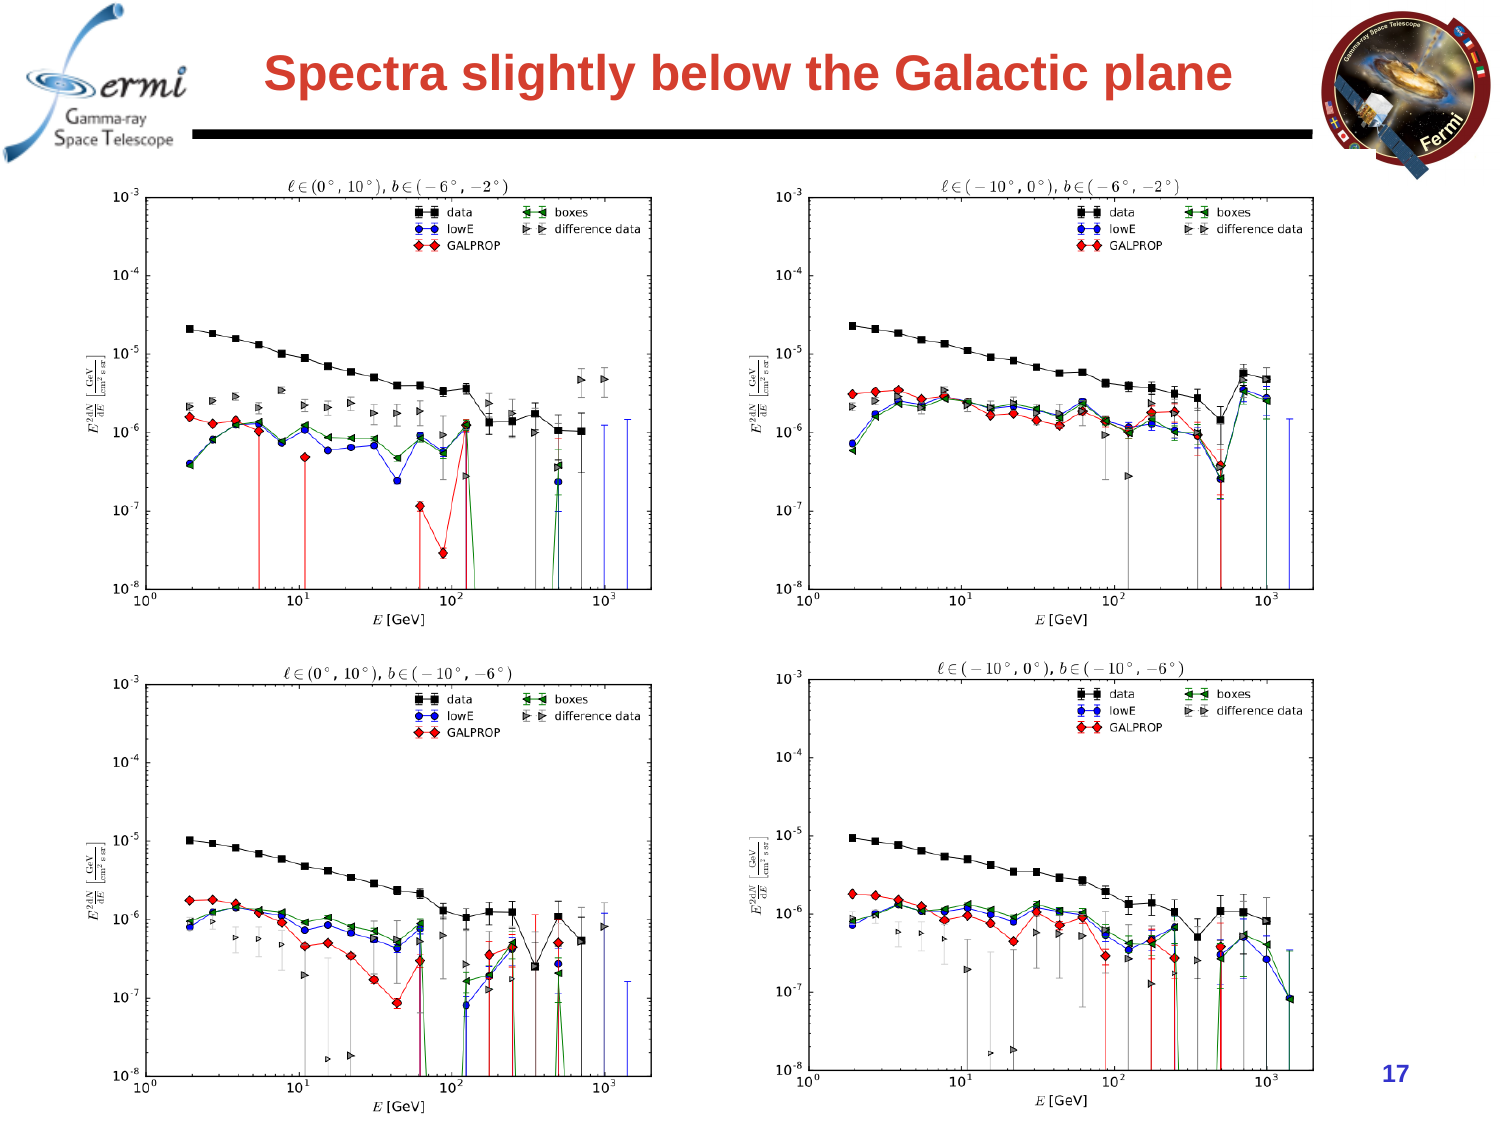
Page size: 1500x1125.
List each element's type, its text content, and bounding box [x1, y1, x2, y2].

picture [0, 0, 715, 1123]
slide_number 16 [1382, 1042, 1425, 1103]
title Spectra slightly below the Galactic plane [185, 16, 1313, 125]
picture [726, 0, 1500, 1117]
